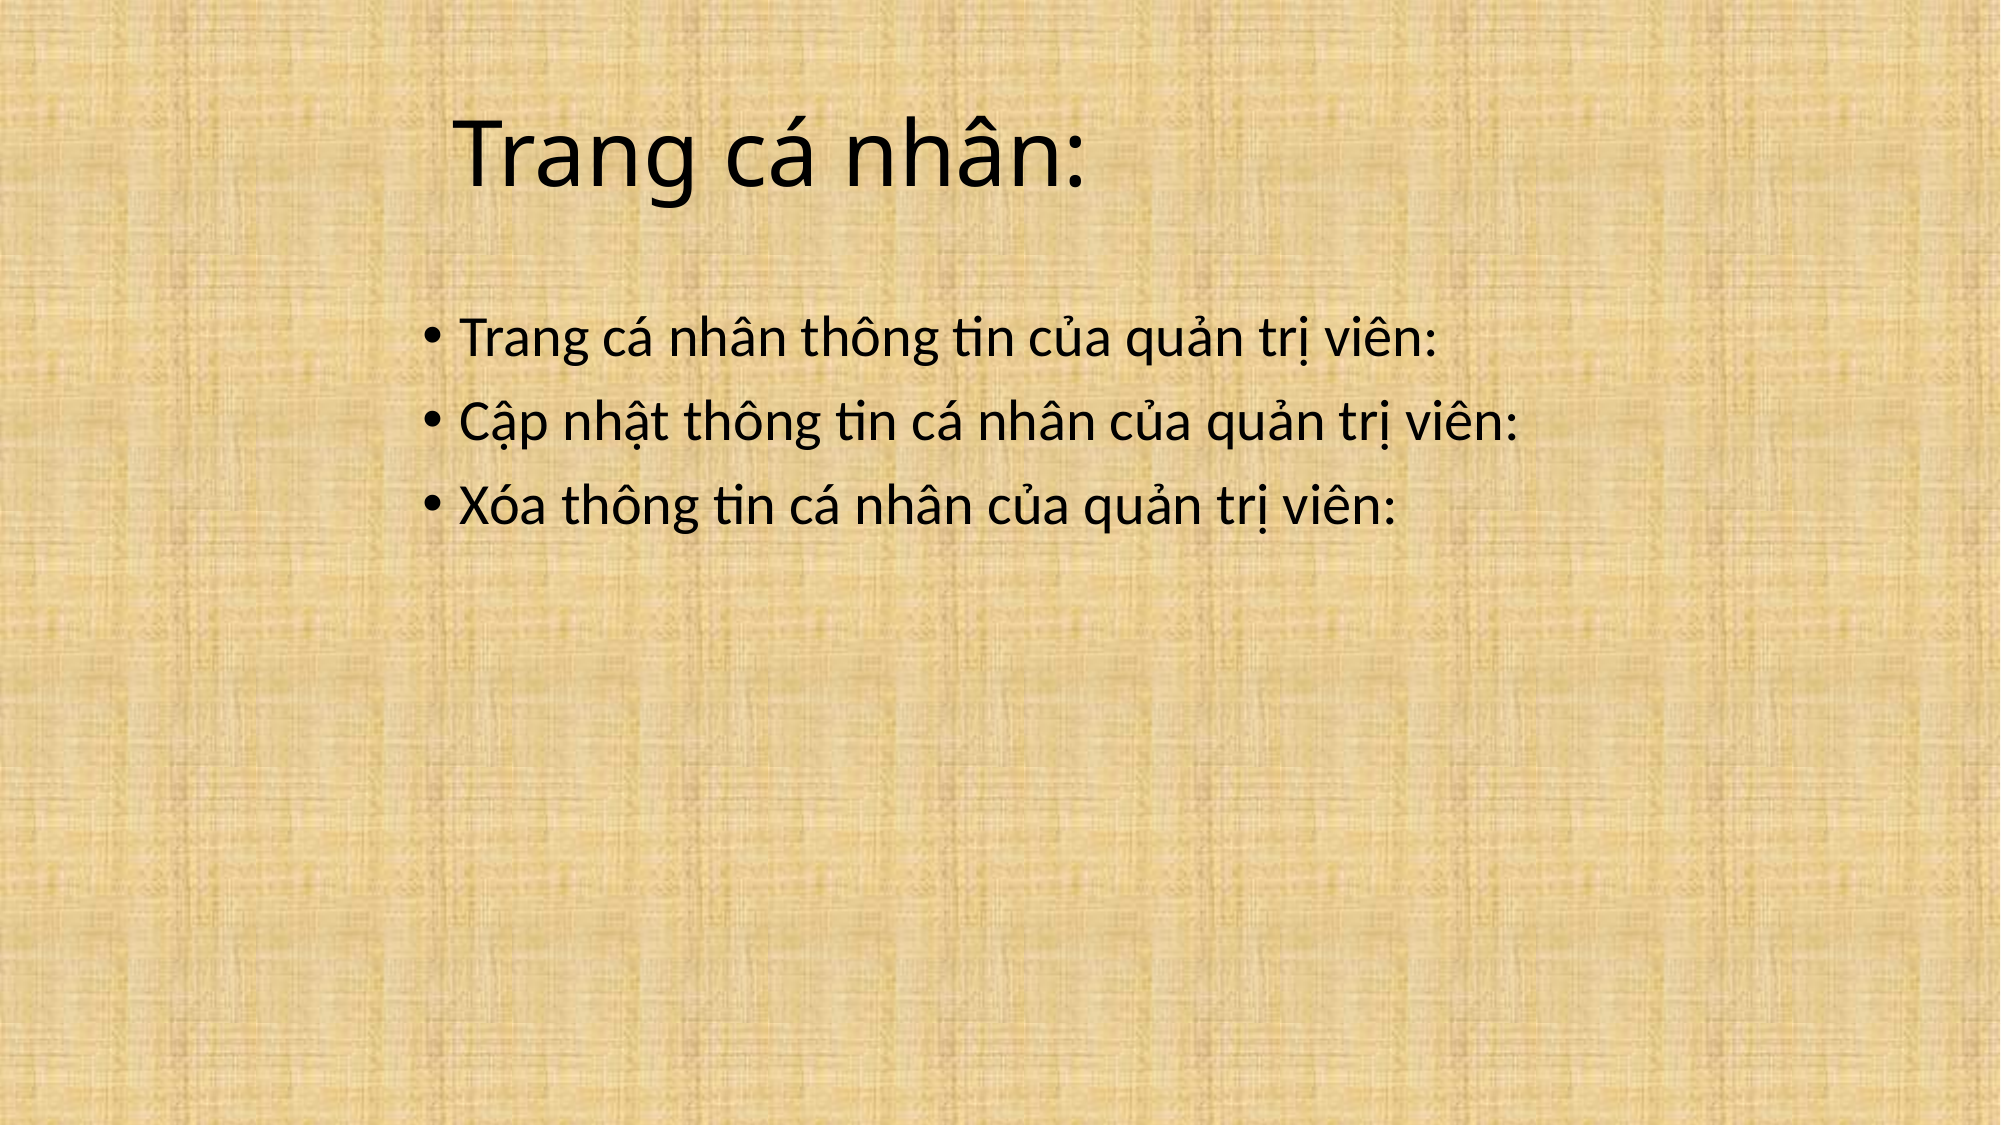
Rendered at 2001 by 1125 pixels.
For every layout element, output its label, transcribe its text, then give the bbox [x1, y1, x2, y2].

list Trang cá nhân thông tin của quản trị viên: Cập nhật thông tin cá nhân của quản trị viên: Xóa thông tin cá nhân của quản trị viên: [407, 298, 2000, 1013]
title Trang cá nhân: [437, 48, 2000, 266]
picture [0, 0, 2001, 1125]
